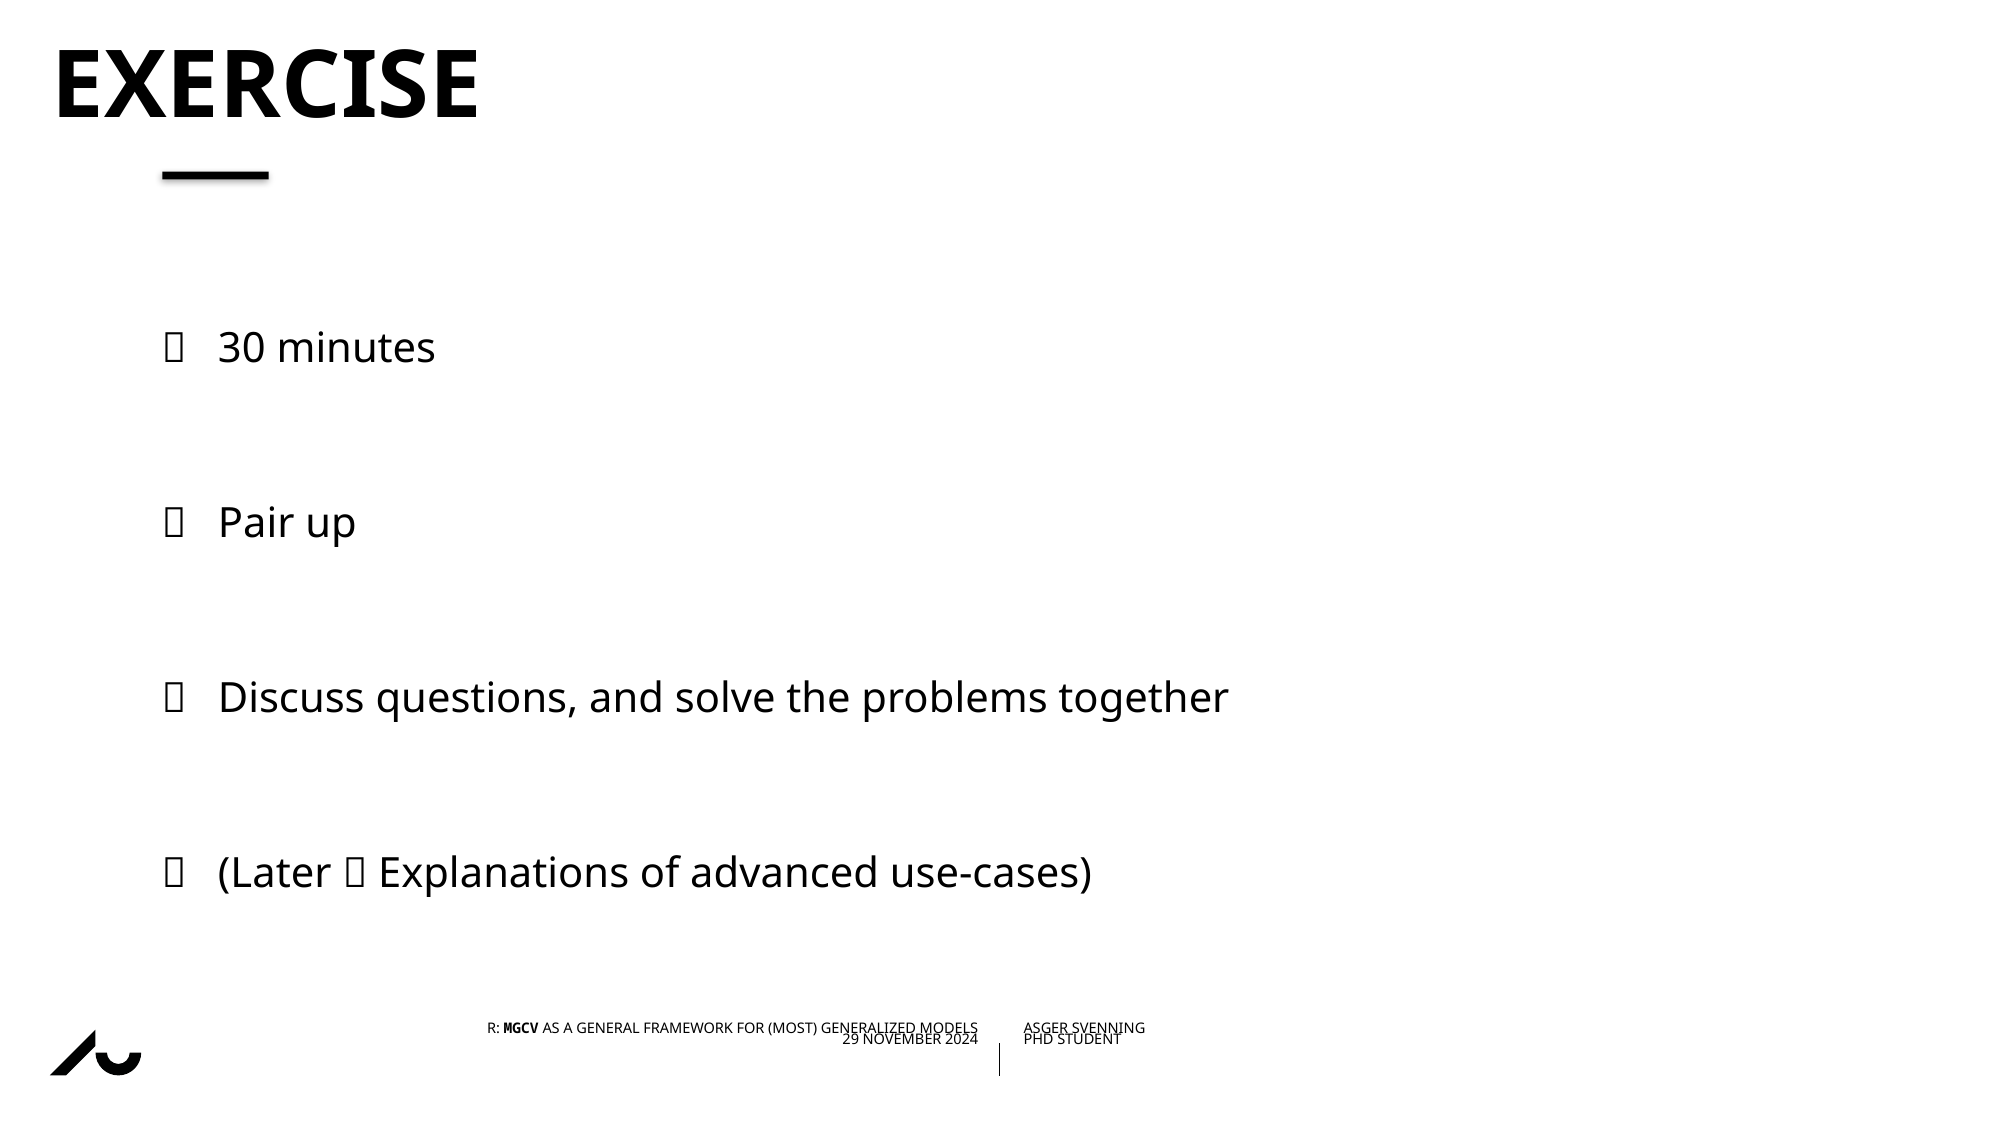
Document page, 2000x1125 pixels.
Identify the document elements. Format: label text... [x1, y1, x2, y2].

title Exercise [51, 37, 1948, 162]
list 30 minutes Pair up Discuss questions, and solve the problems together (Later  Explanations of advanced use-cases) [161, 224, 1839, 968]
